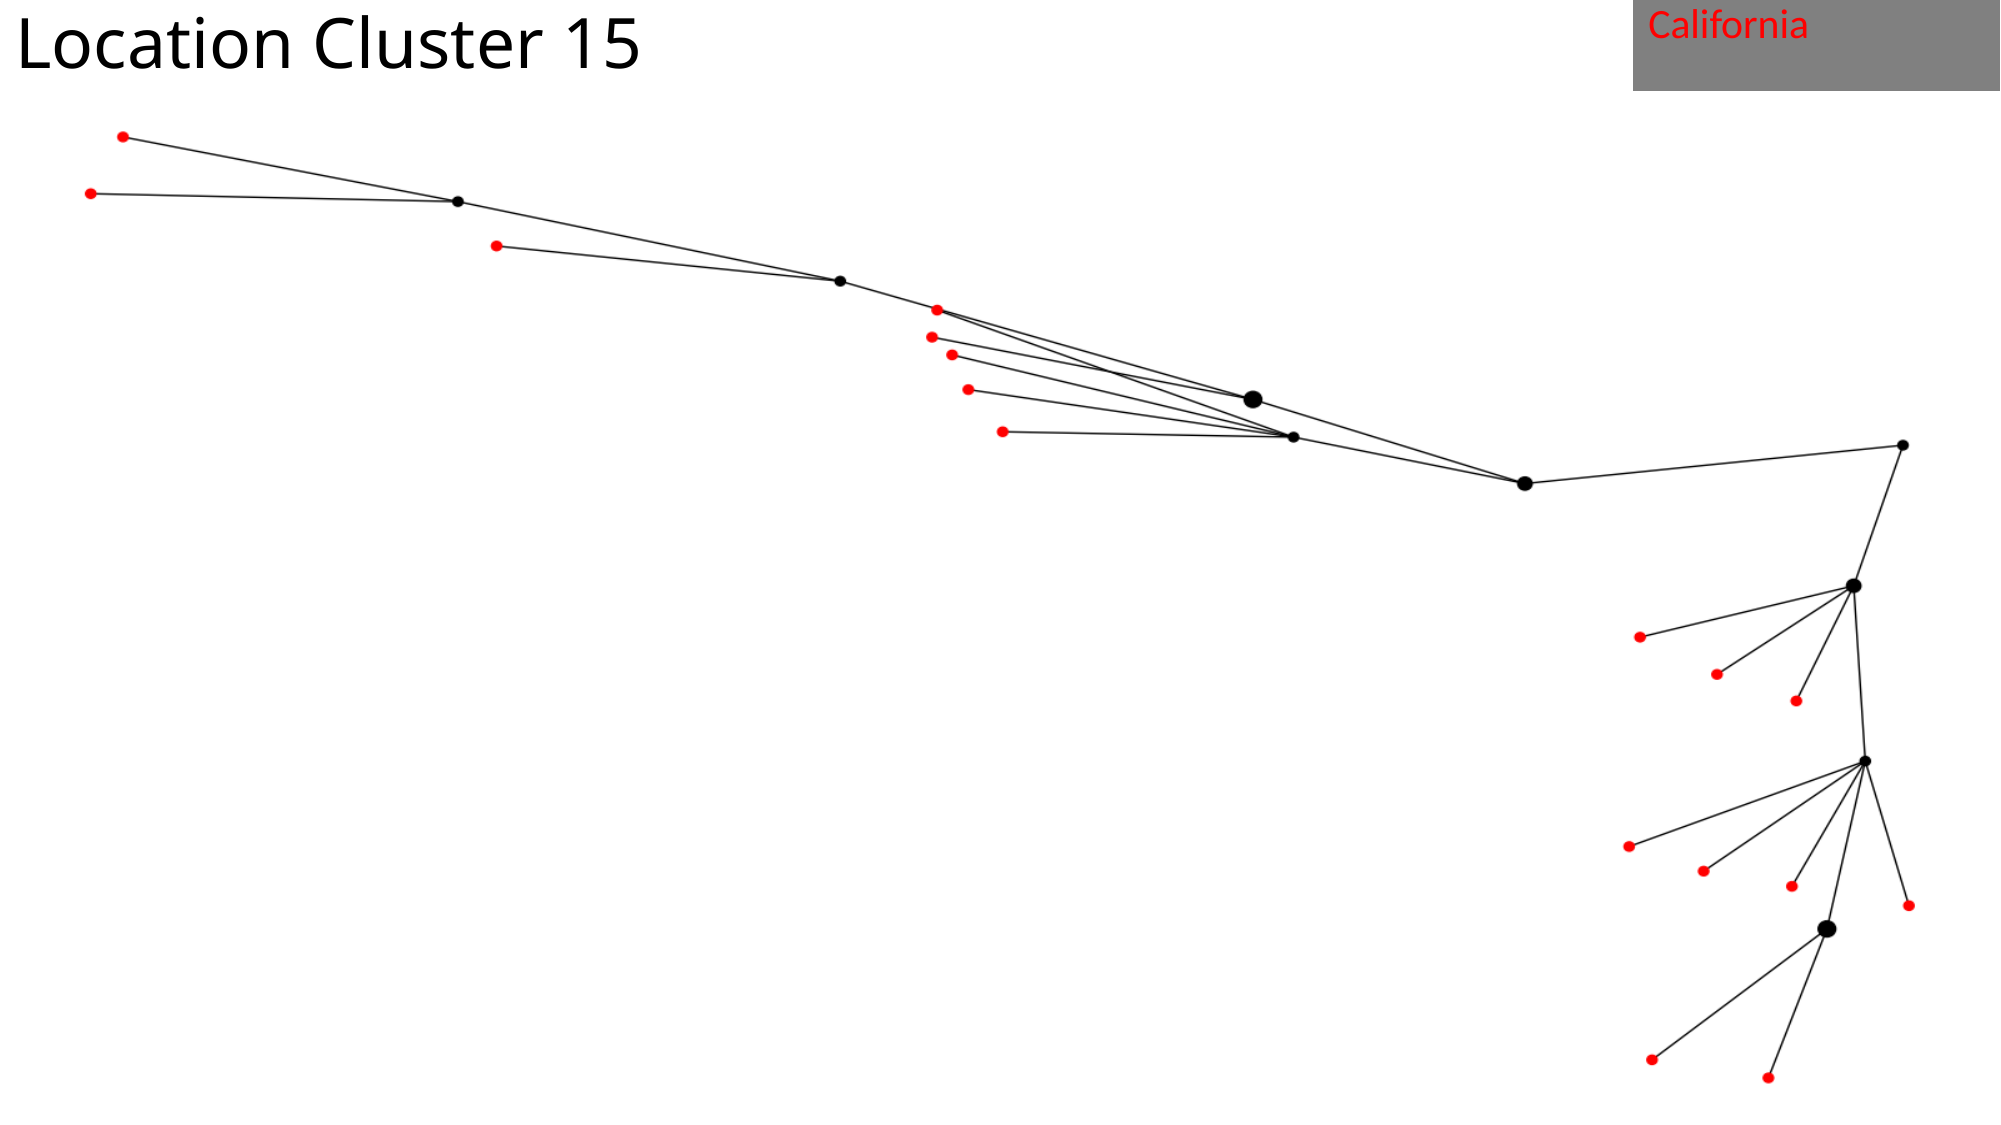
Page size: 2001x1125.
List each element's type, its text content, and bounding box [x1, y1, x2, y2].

table_header California [1633, 0, 2000, 90]
picture [0, 90, 2000, 1125]
title Location Cluster 15 [0, 0, 1633, 90]
